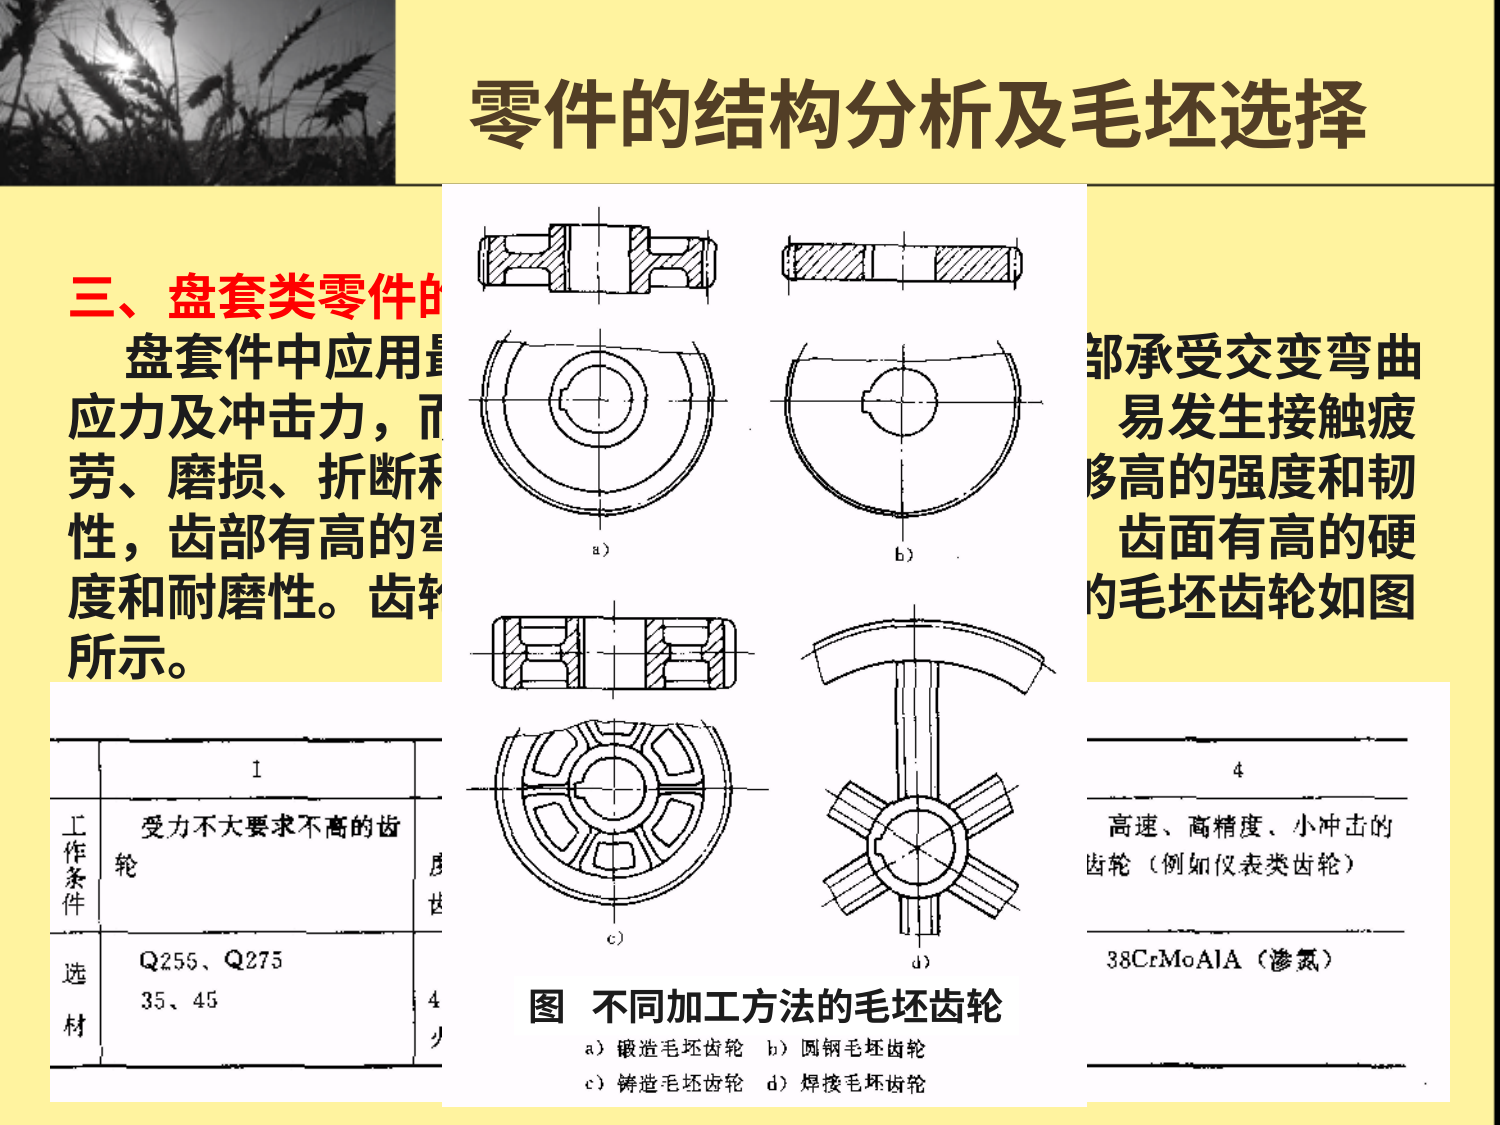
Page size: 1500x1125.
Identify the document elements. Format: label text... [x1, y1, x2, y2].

text_box 三、盘套类零件的分析与毛坯选择 盘套件中应用最多的是齿轮零件，工作时齿部承受交变弯曲应力及冲击力，而齿面承受接触应力和摩擦力。易发生接触疲劳、磨损、折断和局部变形失效。要求芯部足够高的强度和韧性，齿部有高的弯曲疲劳强度、接触疲劳强度。齿面有高的硬度和耐磨性。齿轮的选材见表，不同加工方法的毛坯齿轮如图所示。 [1087, 258, 1471, 693]
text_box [50, 680, 442, 1102]
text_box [442, 184, 1087, 1107]
picture [0, 0, 1500, 1125]
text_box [1087, 680, 1450, 1102]
title 零件的结构分析及毛坯选择 [425, 14, 1413, 211]
text_box 三、盘套类零件的分析与毛坯选择 盘套件中应用最多的是齿轮零件，工作时齿部承受交变弯曲应力及冲击力，而齿面承受接触应力和摩擦力。易发生接触疲劳、磨损、折断和局部变形失效。要求芯部足够高的强度和韧性，齿部有高的弯曲疲劳强度、接触疲劳强度。齿面有高的硬度和耐磨性。齿轮的选材见表，不同加工方法的毛坯齿轮如图所示。 [53, 258, 442, 680]
